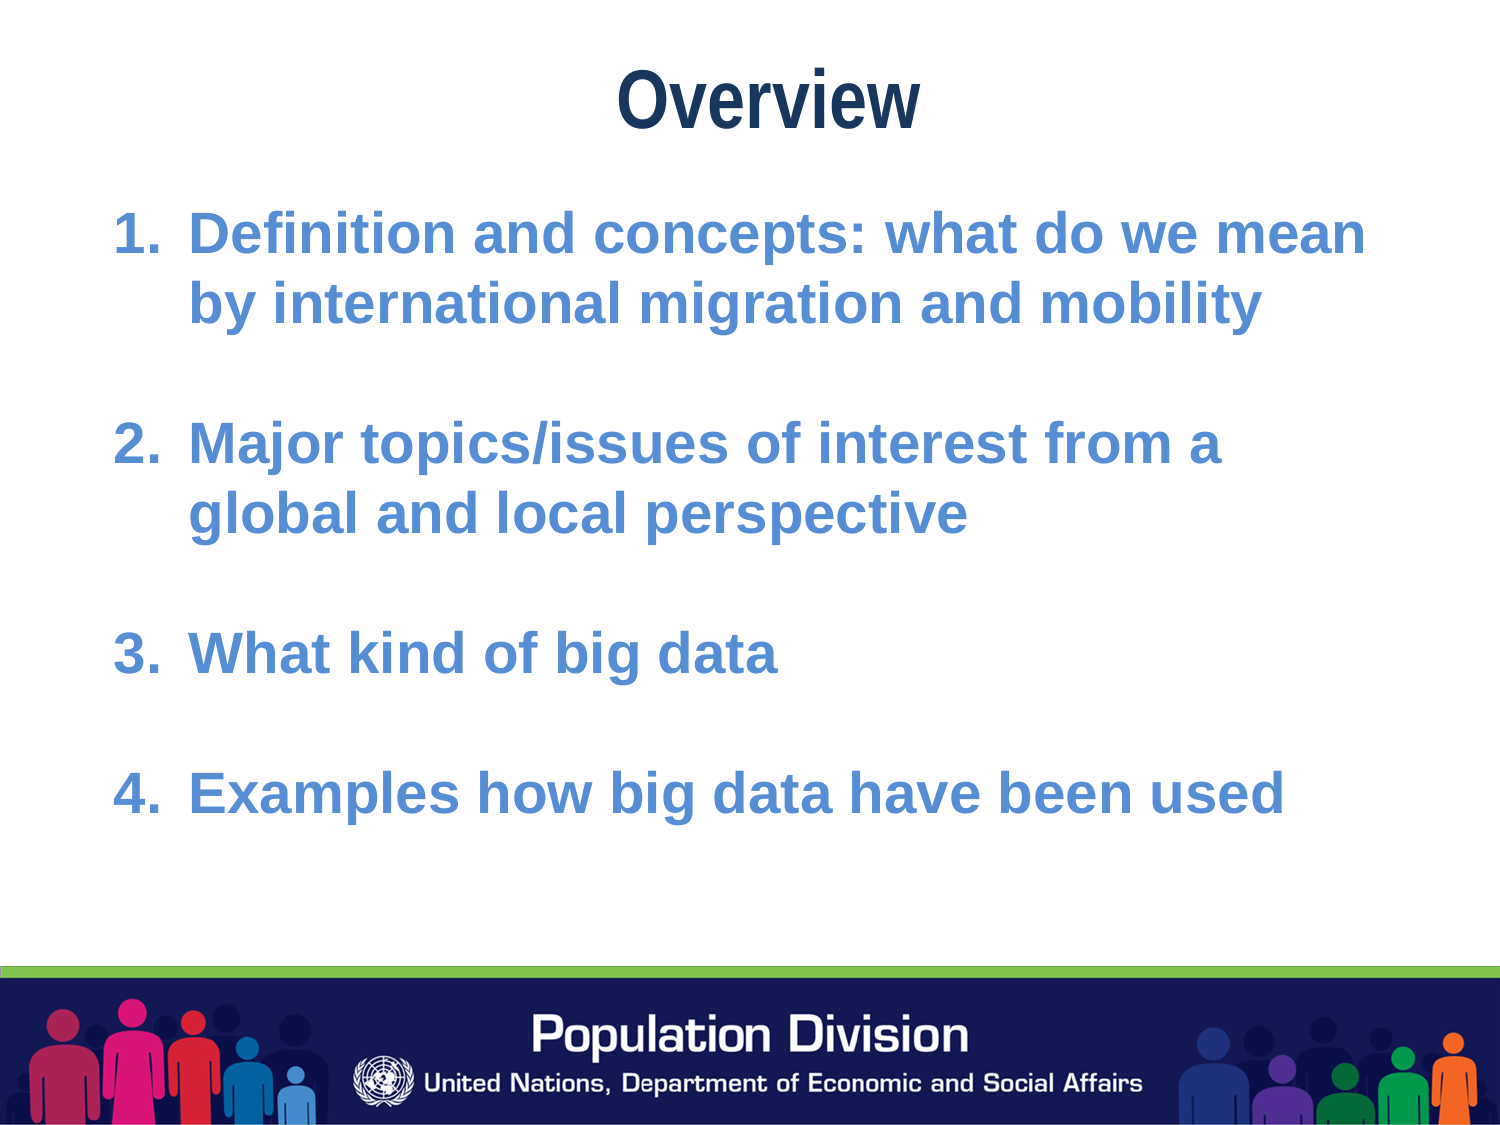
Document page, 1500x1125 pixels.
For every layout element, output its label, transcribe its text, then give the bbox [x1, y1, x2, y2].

picture [0, 966, 1500, 1125]
text_box Overview [99, 37, 1438, 153]
text_box Definition and concepts: what do we mean by international migration and mobility Major topics/issues of interest from a global and local perspective What kind of big data Examples how big data have been used [98, 187, 1412, 972]
